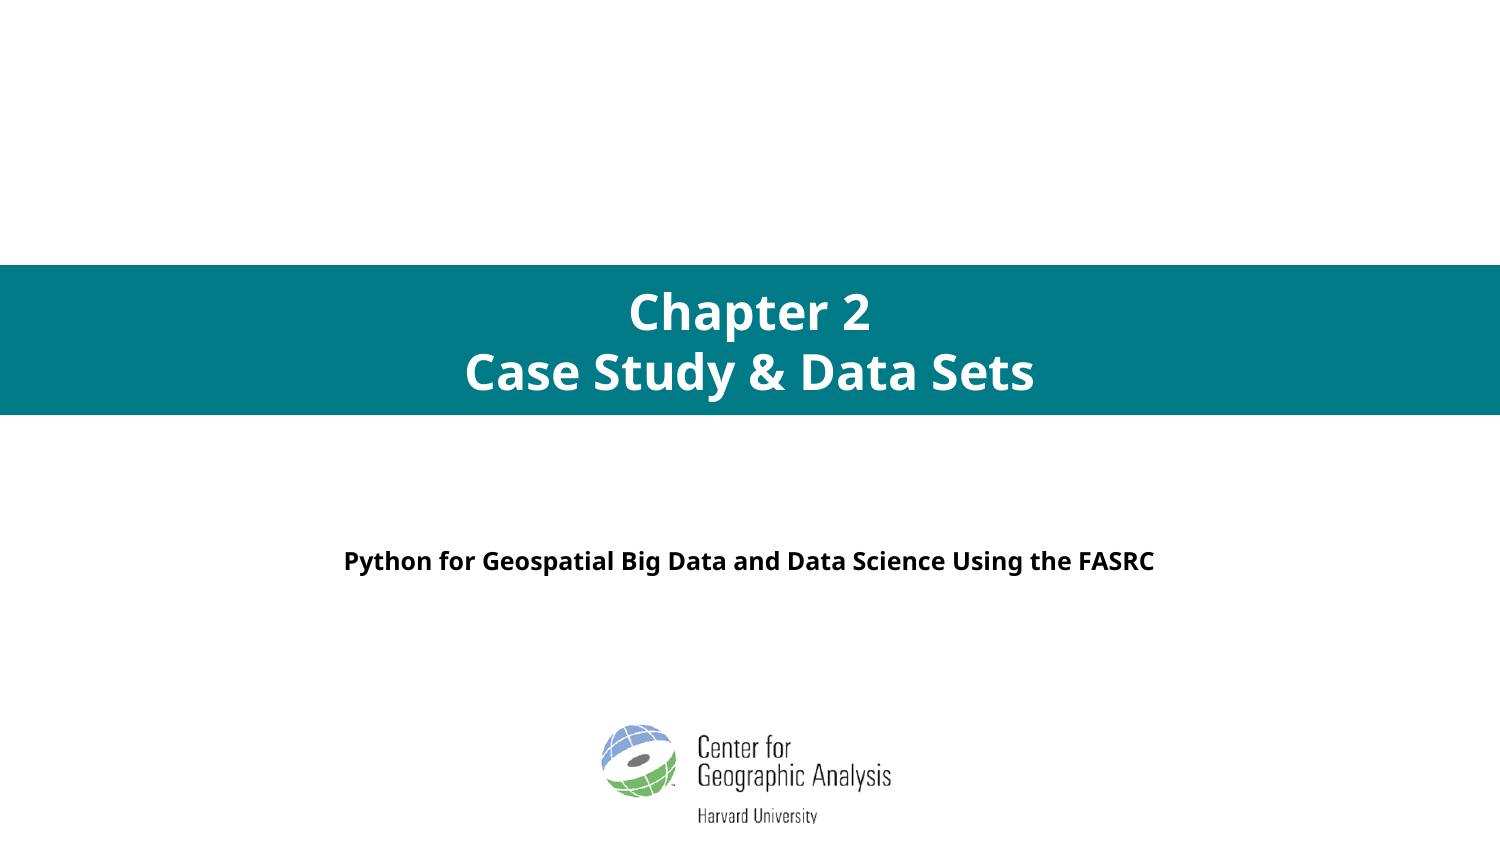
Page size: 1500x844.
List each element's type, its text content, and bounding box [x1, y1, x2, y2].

picture [600, 722, 891, 825]
text_box Python for Geospatial Big Data and Data Science Using the FASRC [39, 545, 1461, 576]
text_box Chapter 2 Case Study & Data Sets [0, 265, 1500, 416]
